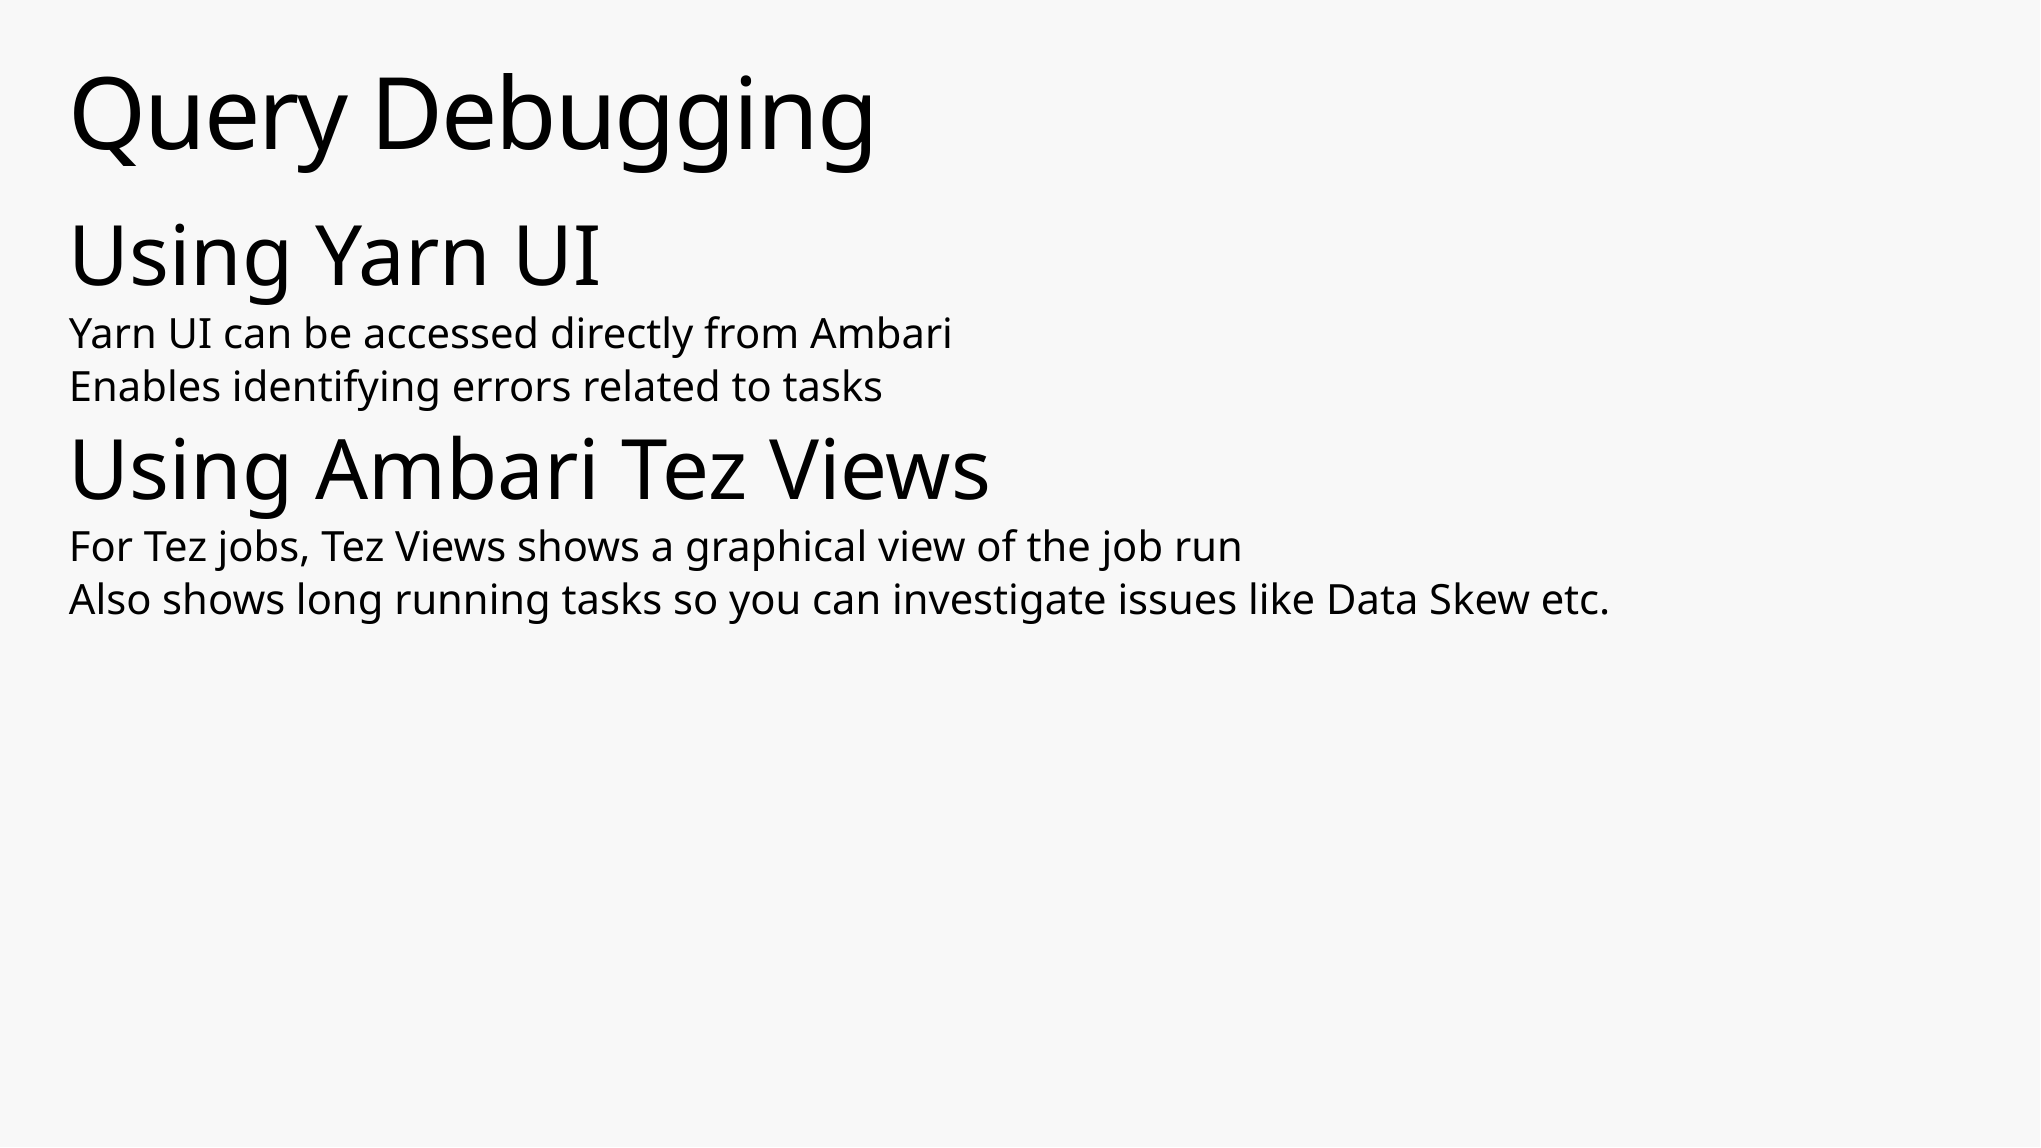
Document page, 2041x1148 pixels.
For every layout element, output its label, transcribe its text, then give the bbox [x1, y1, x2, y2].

list Using Yarn UI Yarn UI can be accessed directly from Ambari Enables identifying errors related to tasks Using Ambari Tez Views For Tez jobs, Tez Views shows a graphical view of the job run Also shows long running tasks so you can investigate issues like Data Skew etc. [45, 198, 1996, 654]
title Query Debugging [45, 48, 1996, 198]
